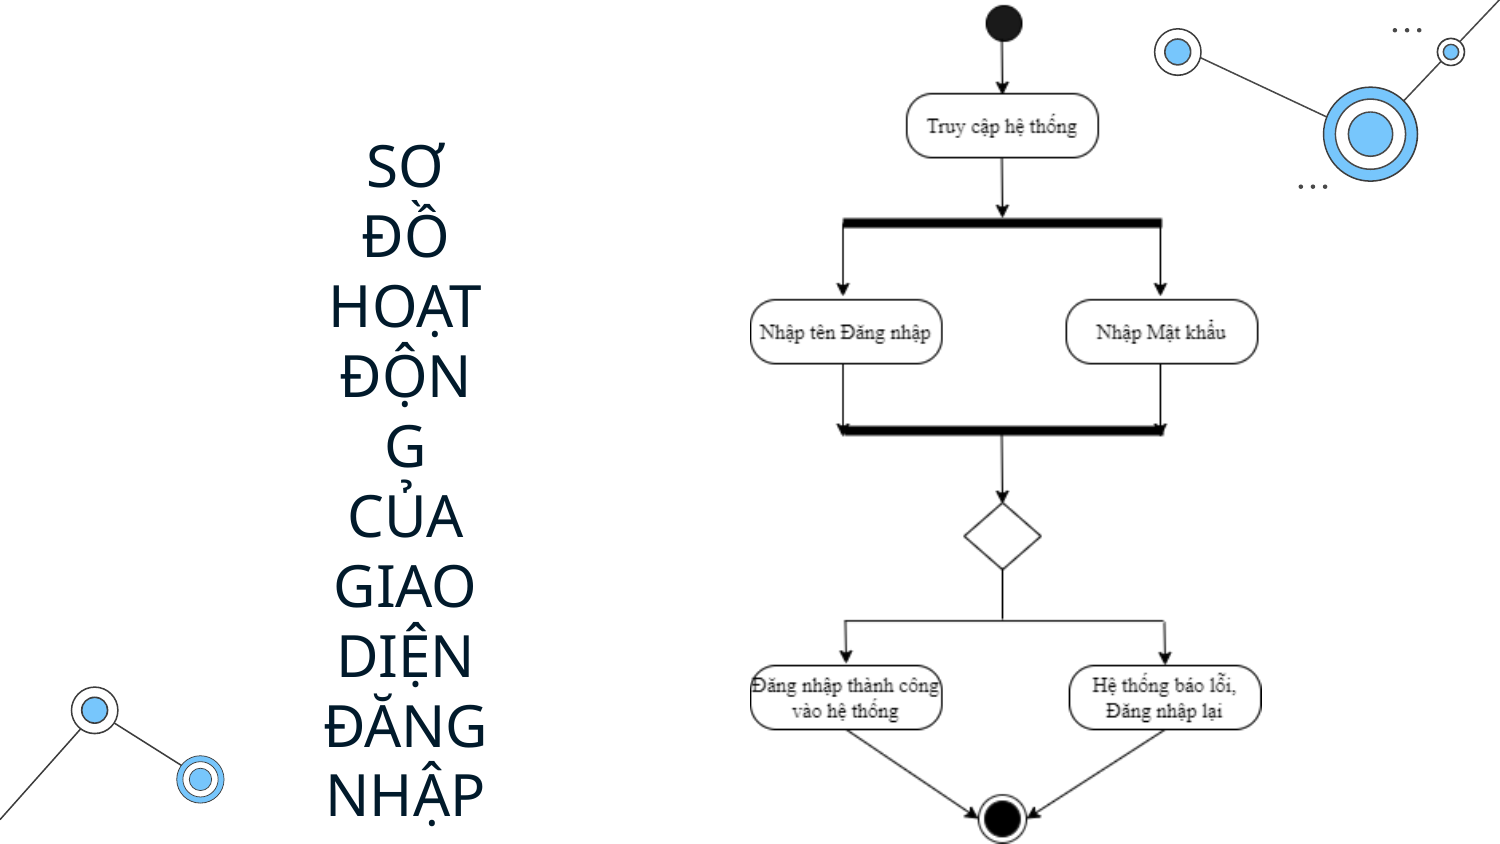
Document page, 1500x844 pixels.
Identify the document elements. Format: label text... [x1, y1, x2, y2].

picture [749, 0, 1263, 844]
title SƠ ĐỒ HOẠT ĐỘNG CỦA GIAO DIỆN ĐĂNG NHẬP [306, 113, 506, 730]
